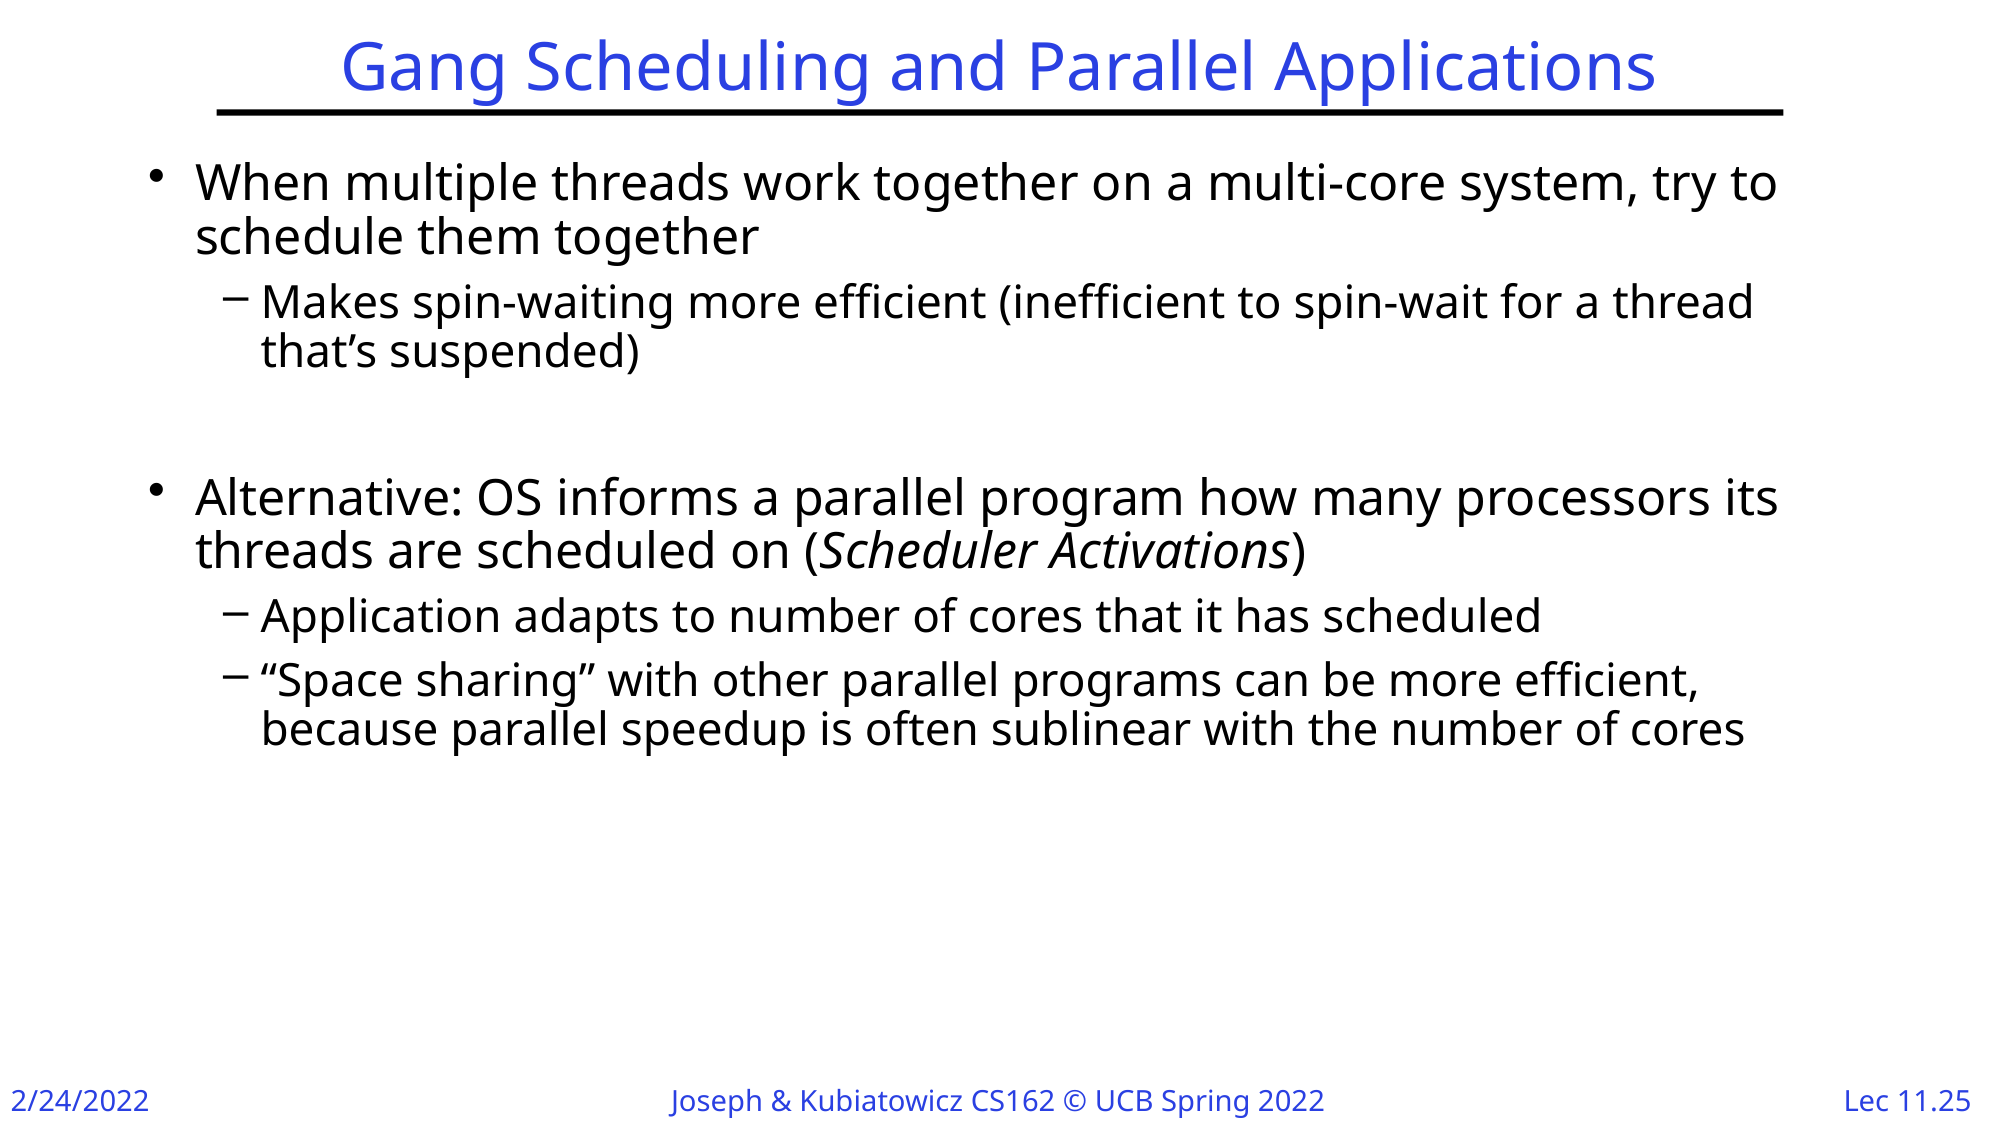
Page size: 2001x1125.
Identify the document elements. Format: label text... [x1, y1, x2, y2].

title Gang Scheduling and Parallel Applications [216, 24, 1784, 113]
list When multiple threads work together on a multi-core system, try to schedule them together Makes spin-waiting more efficient (inefficient to spin-wait for a thread that’s suspended) Alternative: OS informs a parallel program how many processors its threads are scheduled on (Scheduler Activations) Application adapts to number of cores that it has scheduled “Space sharing” with other parallel programs can be more efficient, because parallel speedup is often sublinear with the number of cores [133, 149, 1867, 988]
